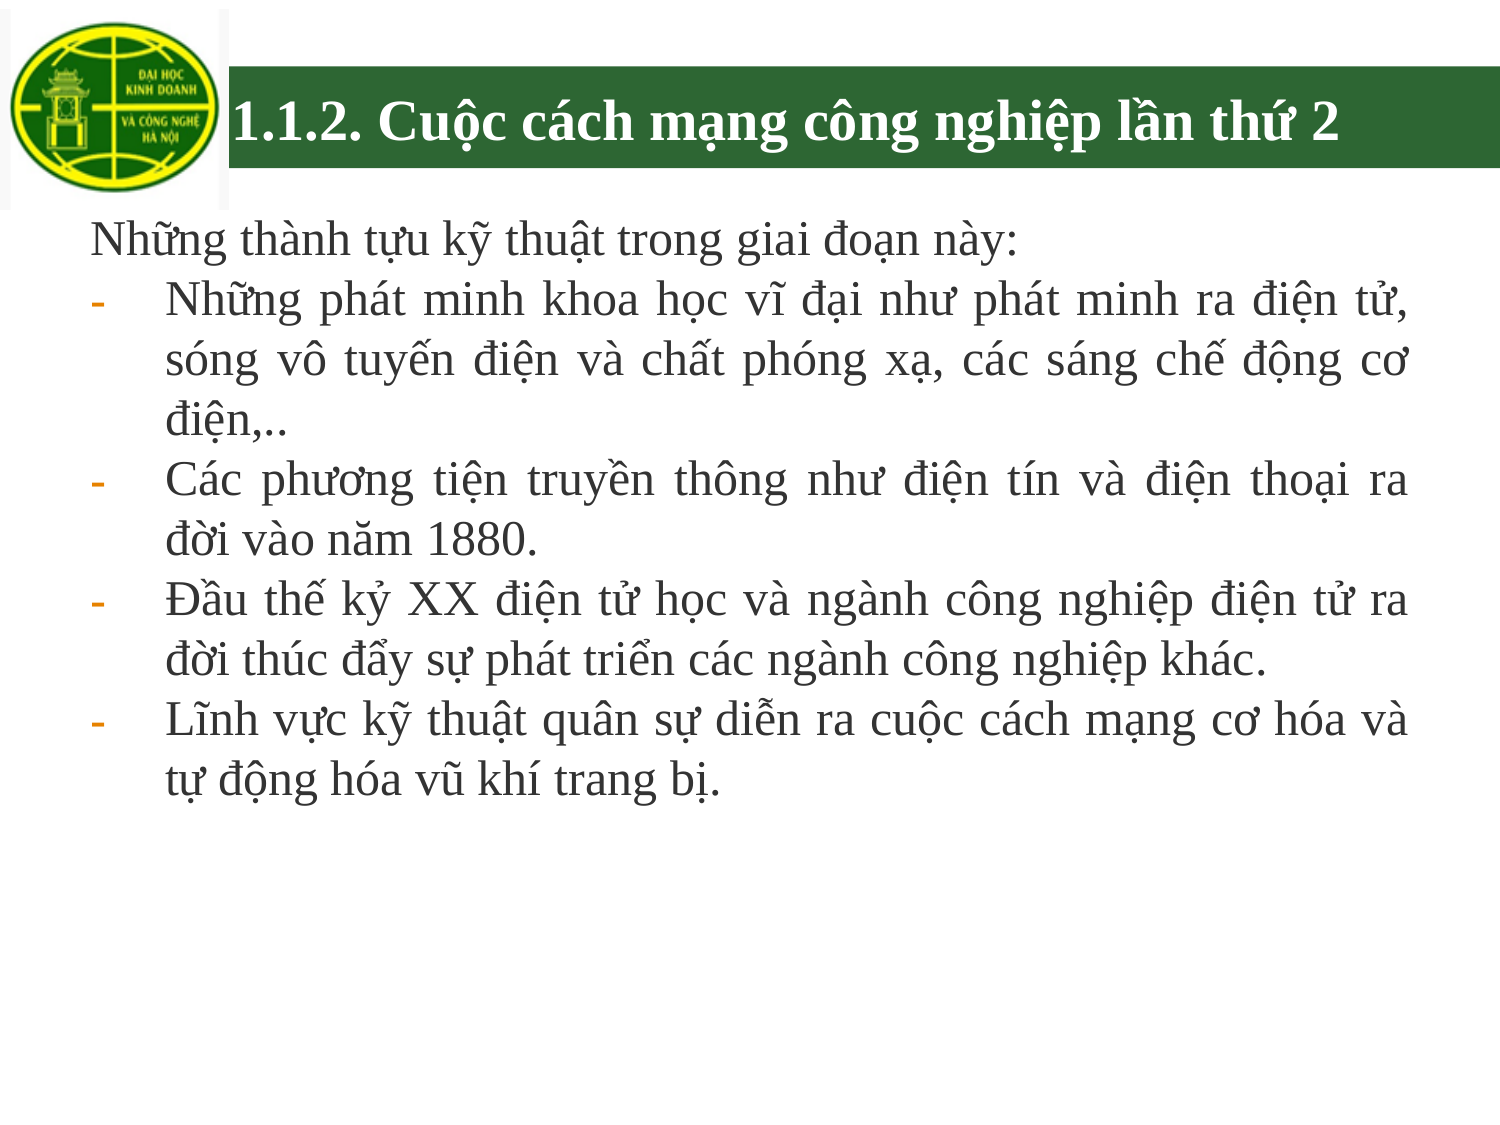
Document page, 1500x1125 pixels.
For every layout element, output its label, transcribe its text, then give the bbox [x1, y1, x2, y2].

picture [0, 9, 229, 210]
title 1.1.2. Cuộc cách mạng công nghiệp lần thứ 2 [216, 72, 1471, 171]
list Những thành tựu kỹ thuật trong giai đoạn này: Những phát minh khoa học vĩ đại như phát minh ra điện tử, sóng vô tuyến điện và chất phóng xạ, các sáng chế động cơ điện,.. Các phương tiện truyền thông như điện tín và điện thoại ra đời vào năm 1880. Đầu thế kỷ XX điện tử học và ngành công nghiệp điện tử ra đời thúc đẩy sự phát triển các ngành công nghiệp khác. Lĩnh vực kỹ thuật quân sự diễn ra cuộc cách mạng cơ hóa và tự động hóa vũ khí trang bị. [75, 198, 1425, 1075]
